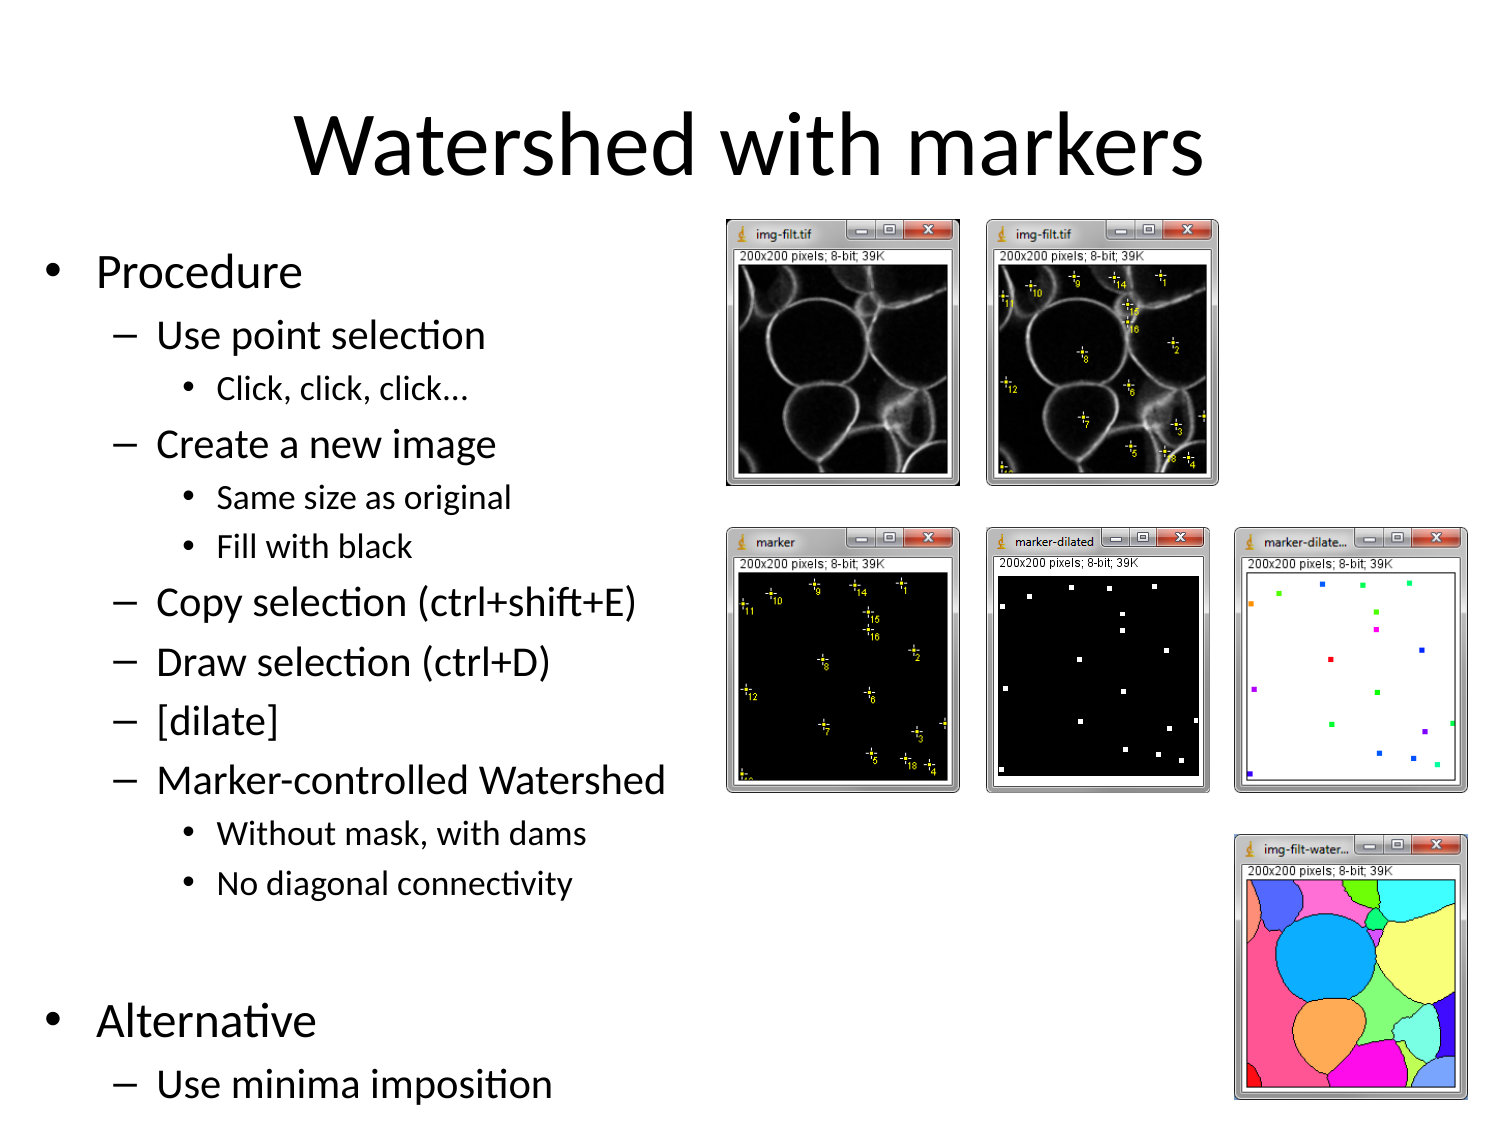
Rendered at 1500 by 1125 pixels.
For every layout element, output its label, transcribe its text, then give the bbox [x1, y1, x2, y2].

title Watershed with markers [75, 45, 1425, 233]
picture [1233, 833, 1468, 1101]
picture [726, 219, 960, 486]
picture [985, 526, 1210, 793]
picture [1233, 526, 1468, 793]
list Procedure Use point selection Click, click, click... Create a new image Same size as original Fill with black Copy selection (ctrl+shift+E) Draw selection (ctrl+D) [dilate] Marker-controlled Watershed Without mask, with dams No diagonal connectivity Alternative Use minima imposition [29, 231, 738, 1118]
picture [726, 526, 960, 793]
picture [985, 219, 1220, 486]
